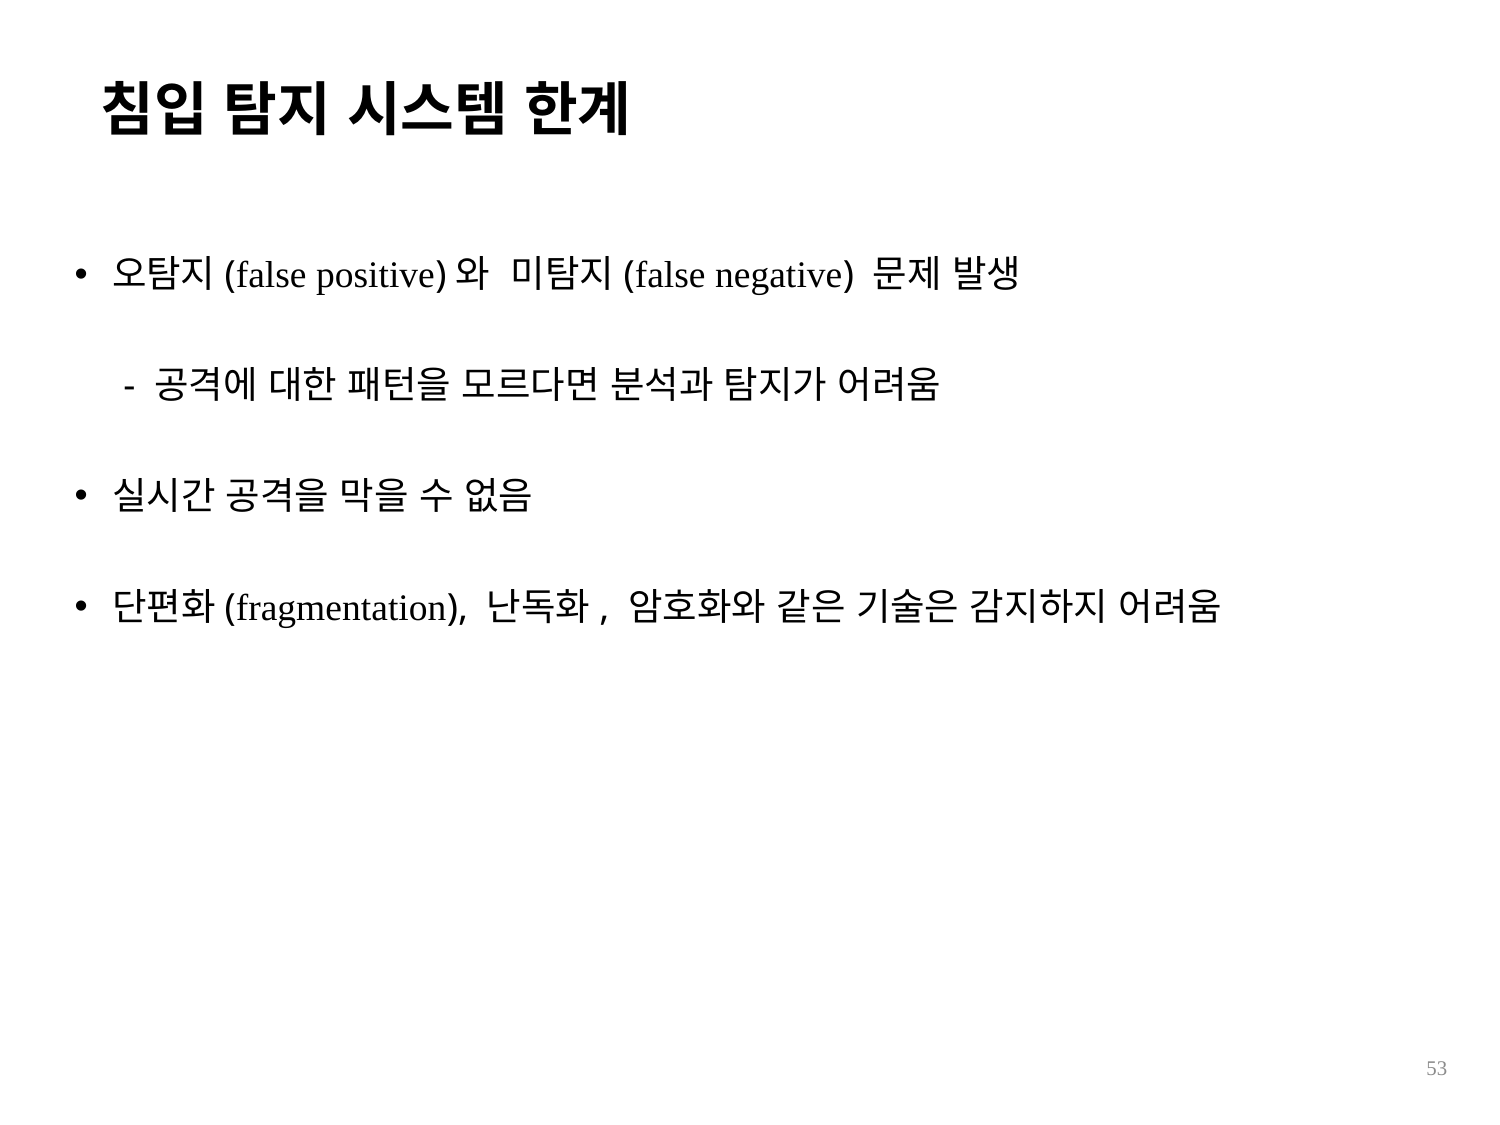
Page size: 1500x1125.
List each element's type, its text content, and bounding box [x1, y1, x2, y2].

list 오탐지(false positive)와 미탐지(false negative) 문제 발생 - 공격에 대한 패턴을 모르다면 분석과 탐지가 어려움 실시간 공격을 막을 수 없음 단편화(fragmentation), 난독화, 암호화와 같은 기술은 감지하지 어려움 [59, 198, 1473, 1025]
slide_number 53 [1124, 1037, 1463, 1097]
title 침입 탐지 시스템 한계 [85, 64, 1326, 159]
